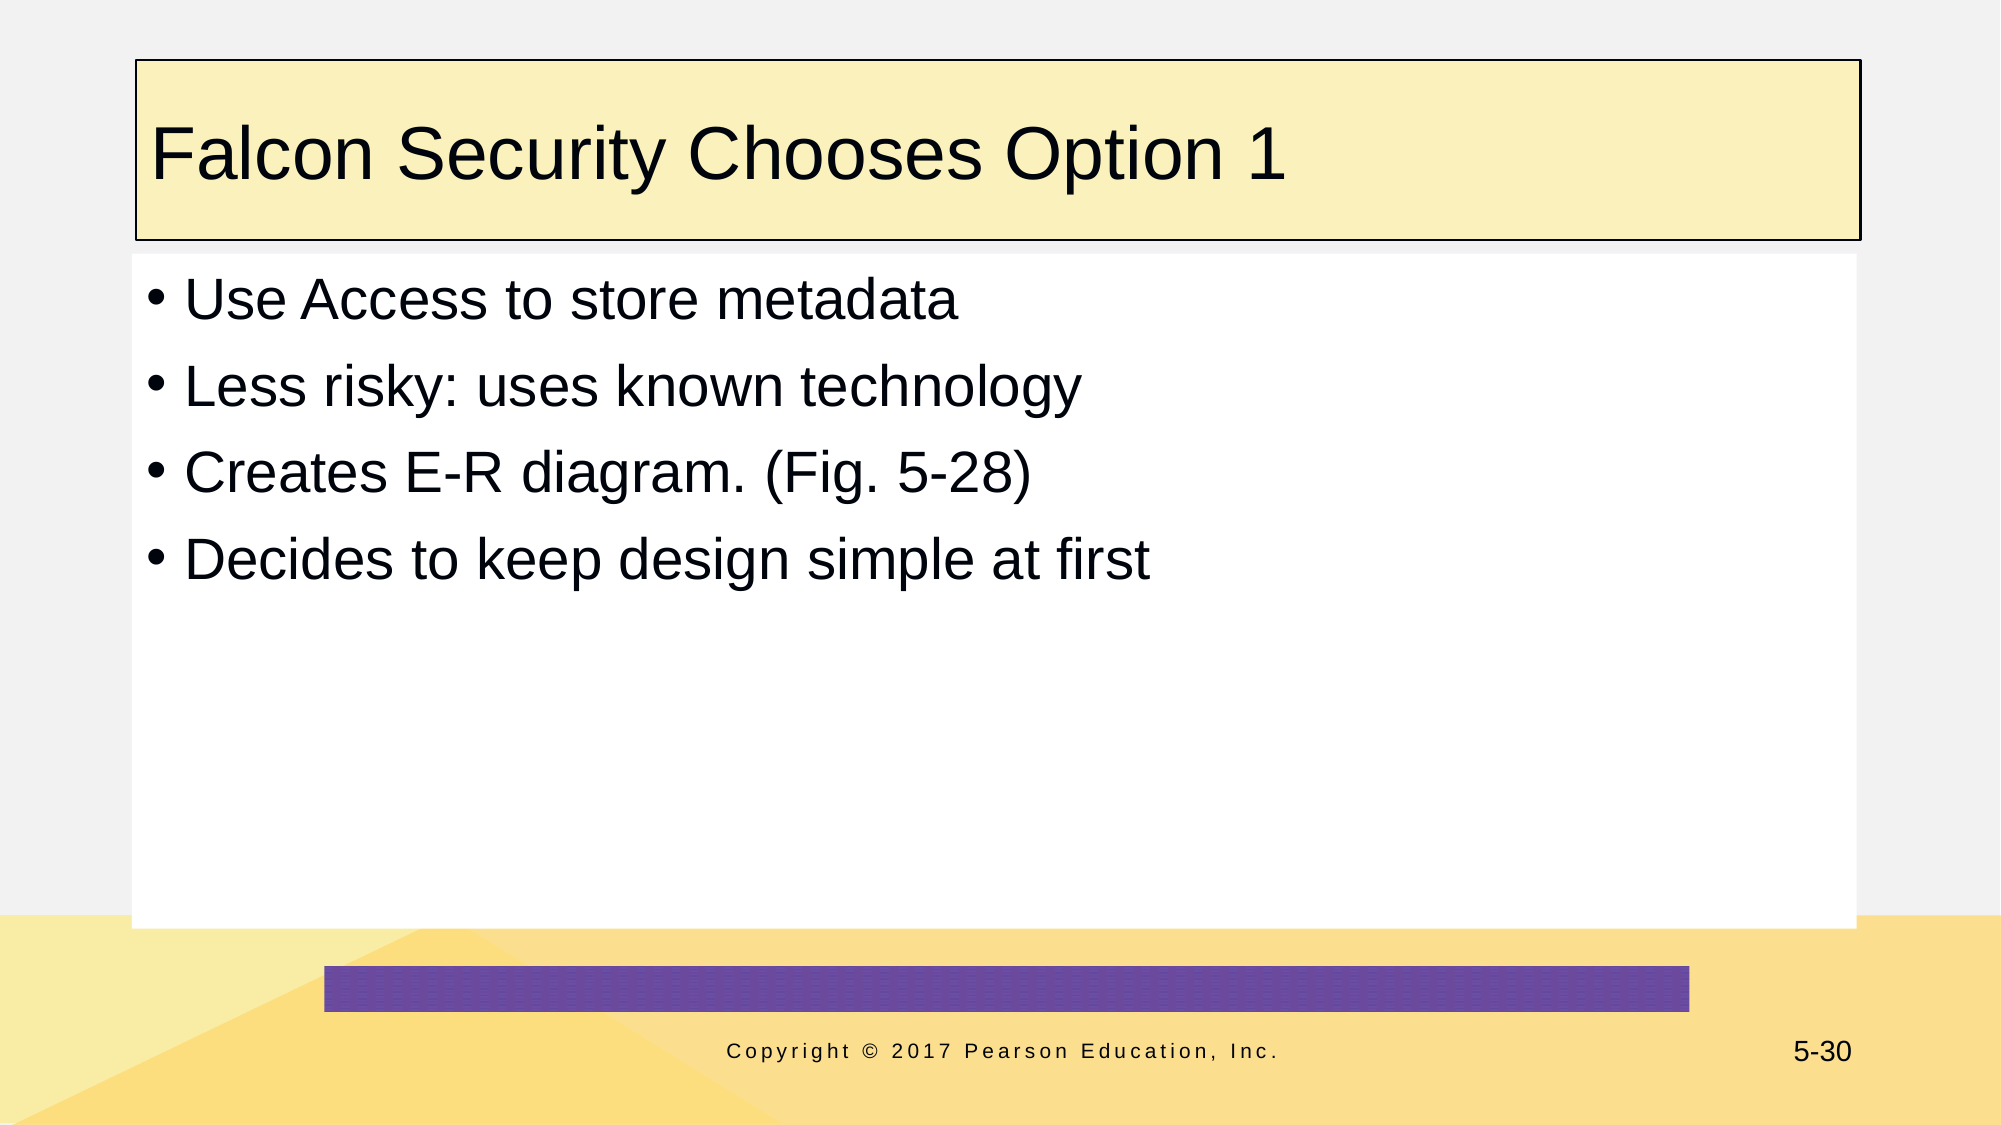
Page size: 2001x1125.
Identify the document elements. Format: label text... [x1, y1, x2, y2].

list Use Access to store metadata Less risky: uses known technology Creates E-R diagram. (Fig. 5-28) Decides to keep design simple at first [131, 253, 1857, 929]
title Falcon Security Chooses Option 1 [135, 59, 1862, 241]
footer Copyright © 2017 Pearson Education, Inc. [326, 1025, 1677, 1075]
